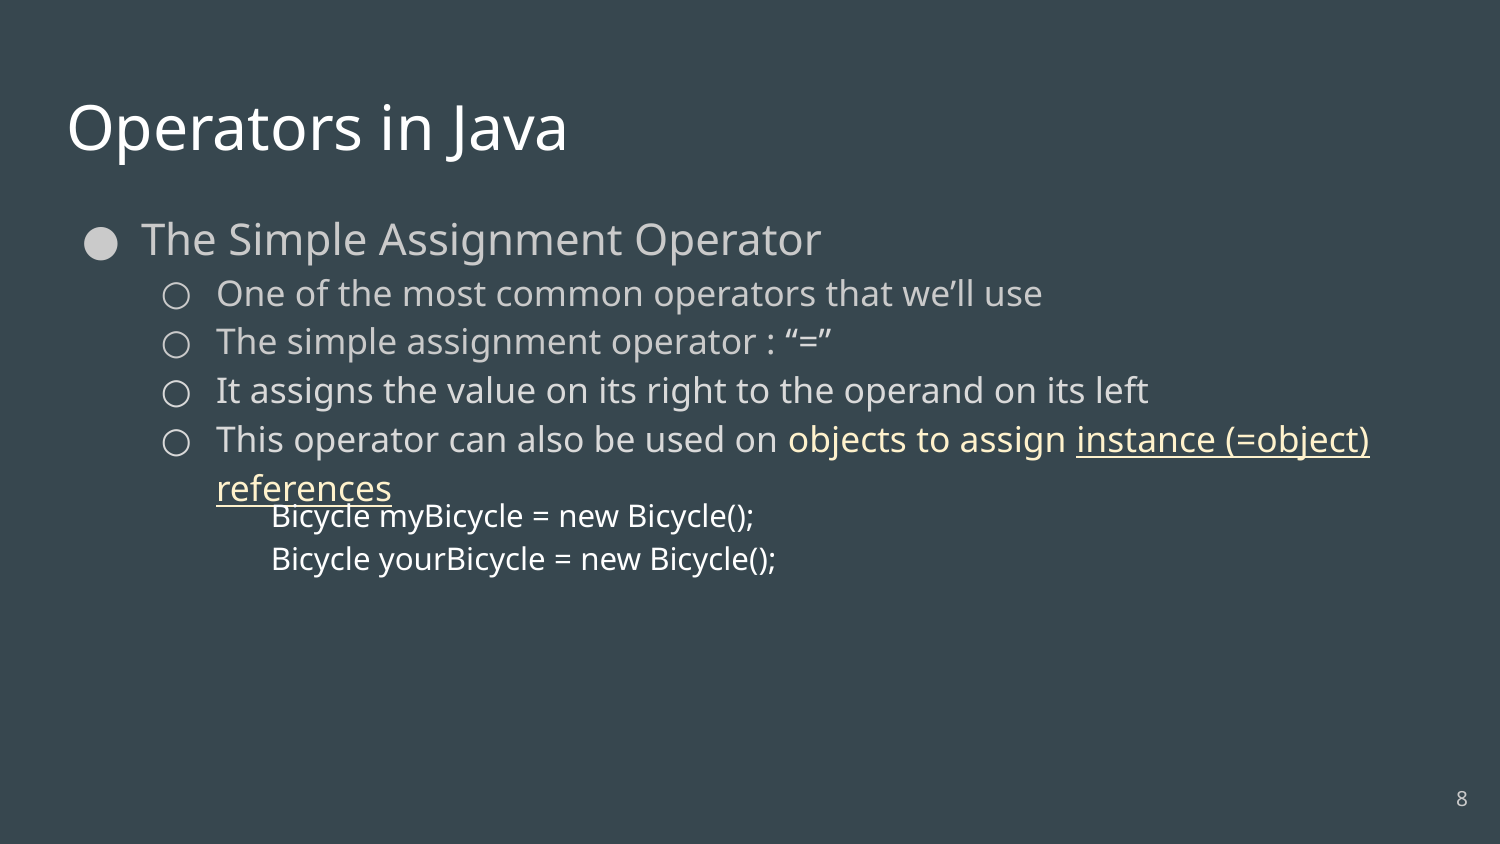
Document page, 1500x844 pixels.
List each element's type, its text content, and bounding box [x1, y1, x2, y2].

title Operators in Java [51, 72, 1449, 167]
list The Simple Assignment Operator One of the most common operators that we’ll use The simple assignment operator : “=” It assigns the value on its right to the operand on its left This operator can also be used on objects to assign instance (=object) references [51, 189, 1449, 750]
text_box Bicycle myBicycle = new Bicycle(); Bicycle yourBicycle = new Bicycle(); [255, 475, 1207, 719]
slide_number ‹#› [1392, 767, 1483, 833]
